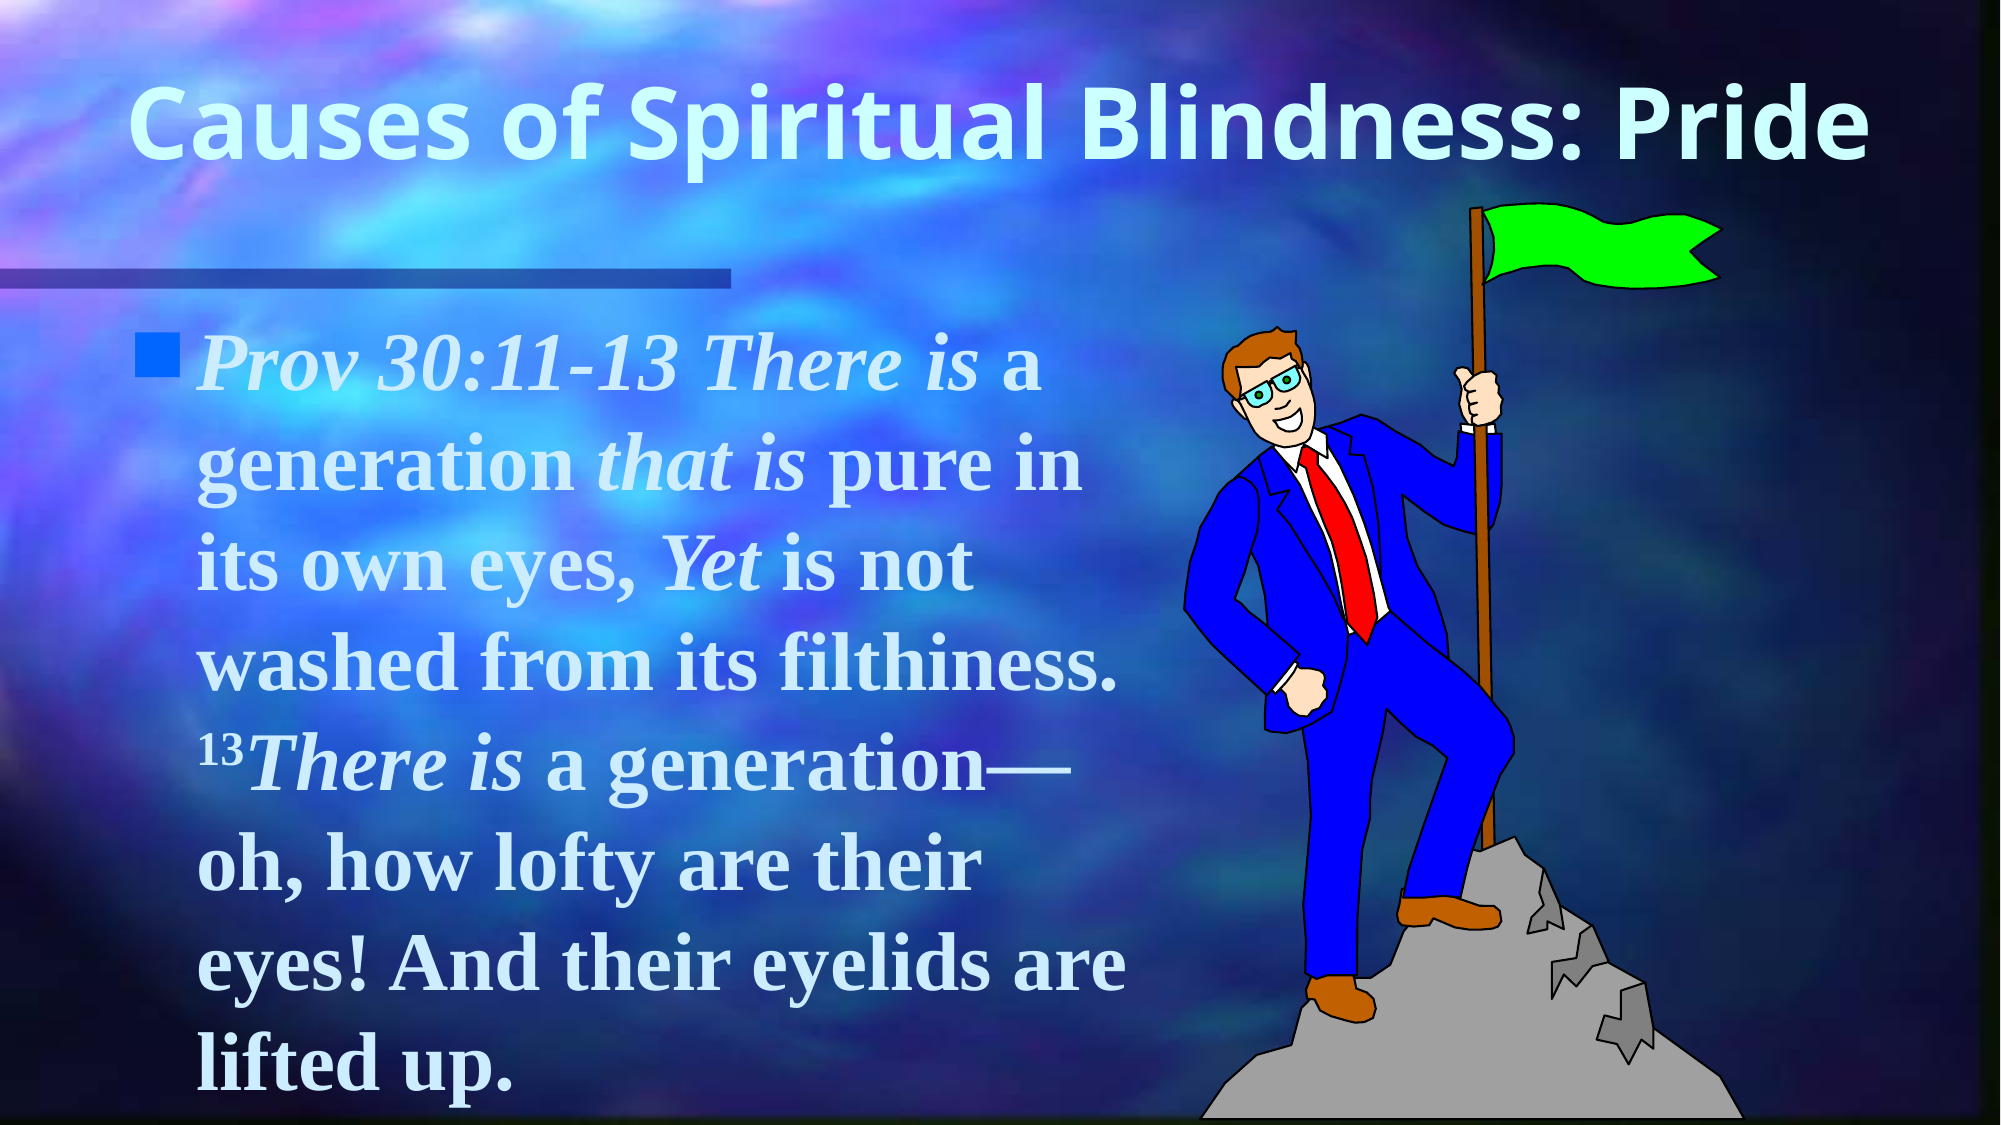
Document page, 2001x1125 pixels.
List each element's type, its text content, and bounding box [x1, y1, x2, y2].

title Causes of Spiritual Blindness: Pride [0, 0, 2000, 188]
list Prov 30:11-13 There is a generation that is pure in its own eyes, Yet is not washed from its filthiness. 13There is a generation— oh, how lofty are their eyes! And their eyelids are lifted up. [125, 299, 1175, 1025]
picture [0, 0, 2001, 1125]
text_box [1181, 200, 1751, 1125]
